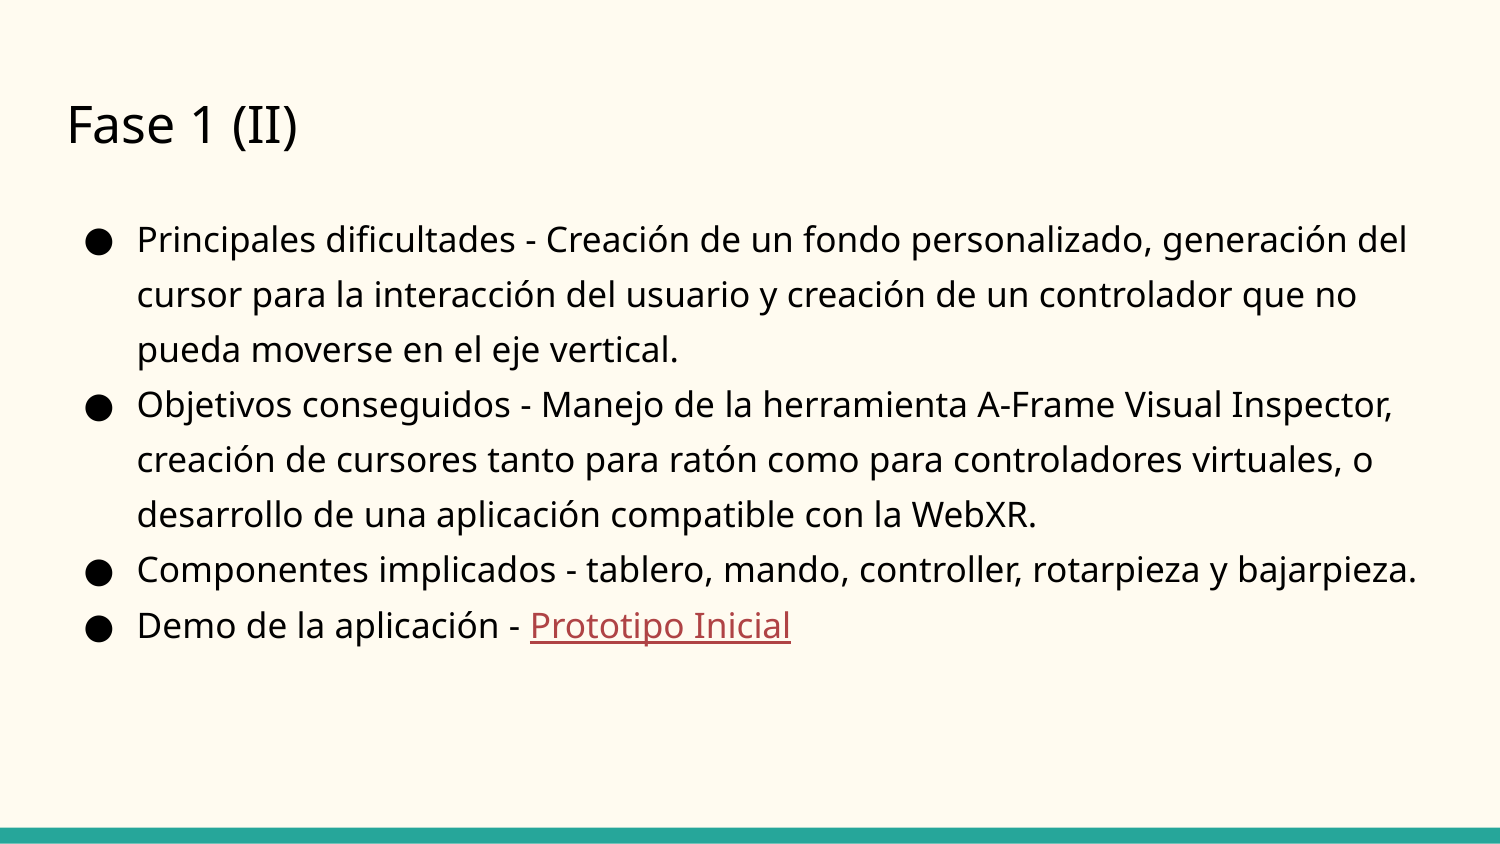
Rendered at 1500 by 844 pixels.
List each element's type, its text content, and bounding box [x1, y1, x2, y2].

list Principales dificultades - Creación de un fondo personalizado, generación del cursor para la interacción del usuario y creación de un controlador que no pueda moverse en el eje vertical. Objetivos conseguidos - Manejo de la herramienta A-Frame Visual Inspector, creación de cursores tanto para ratón como para controladores virtuales, o desarrollo de una aplicación compatible con la WebXR. Componentes implicados - tablero, mando, controller, rotarpieza y bajarpieza. Demo de la aplicación - Prototipo Inicial [51, 192, 1449, 750]
title Fase 1 (II) [51, 72, 1449, 174]
